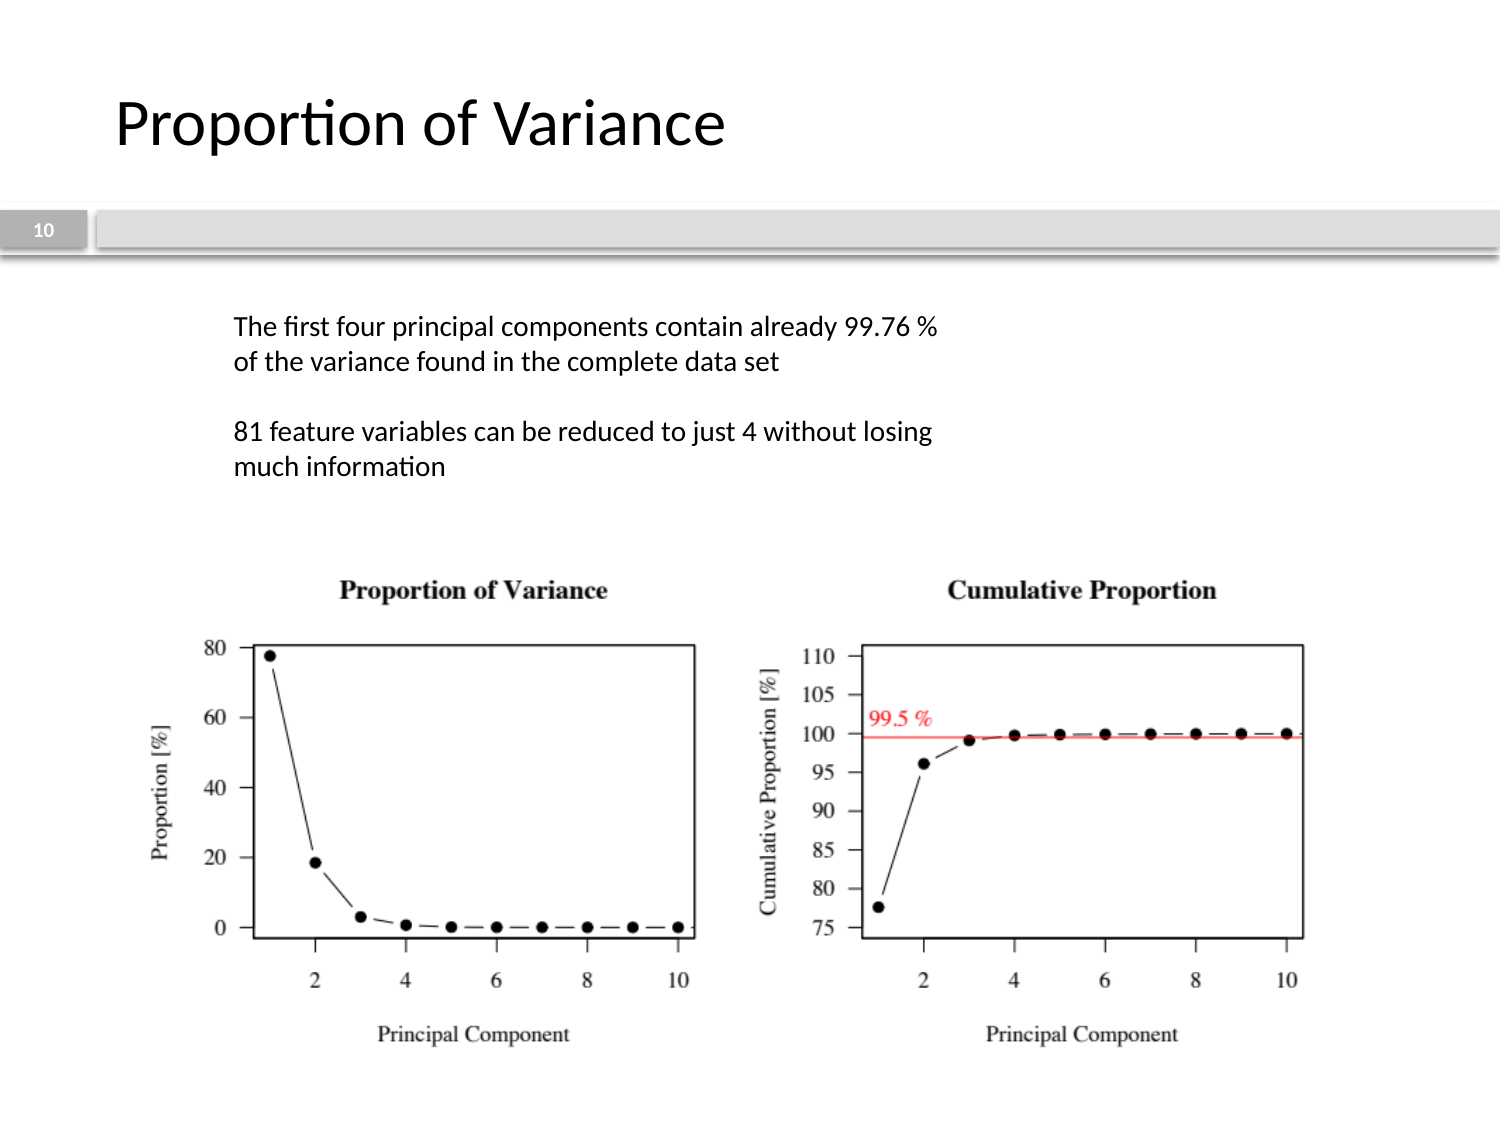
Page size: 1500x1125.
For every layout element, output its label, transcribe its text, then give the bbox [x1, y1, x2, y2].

picture [142, 534, 1357, 1075]
title Proportion of Variance [100, 37, 1438, 200]
slide_number 10 [0, 208, 88, 249]
text_box The first four principal components contain already 99.76 % of the variance found in the complete data set 81 feature variables can be reduced to just 4 without losing much information [218, 300, 972, 490]
